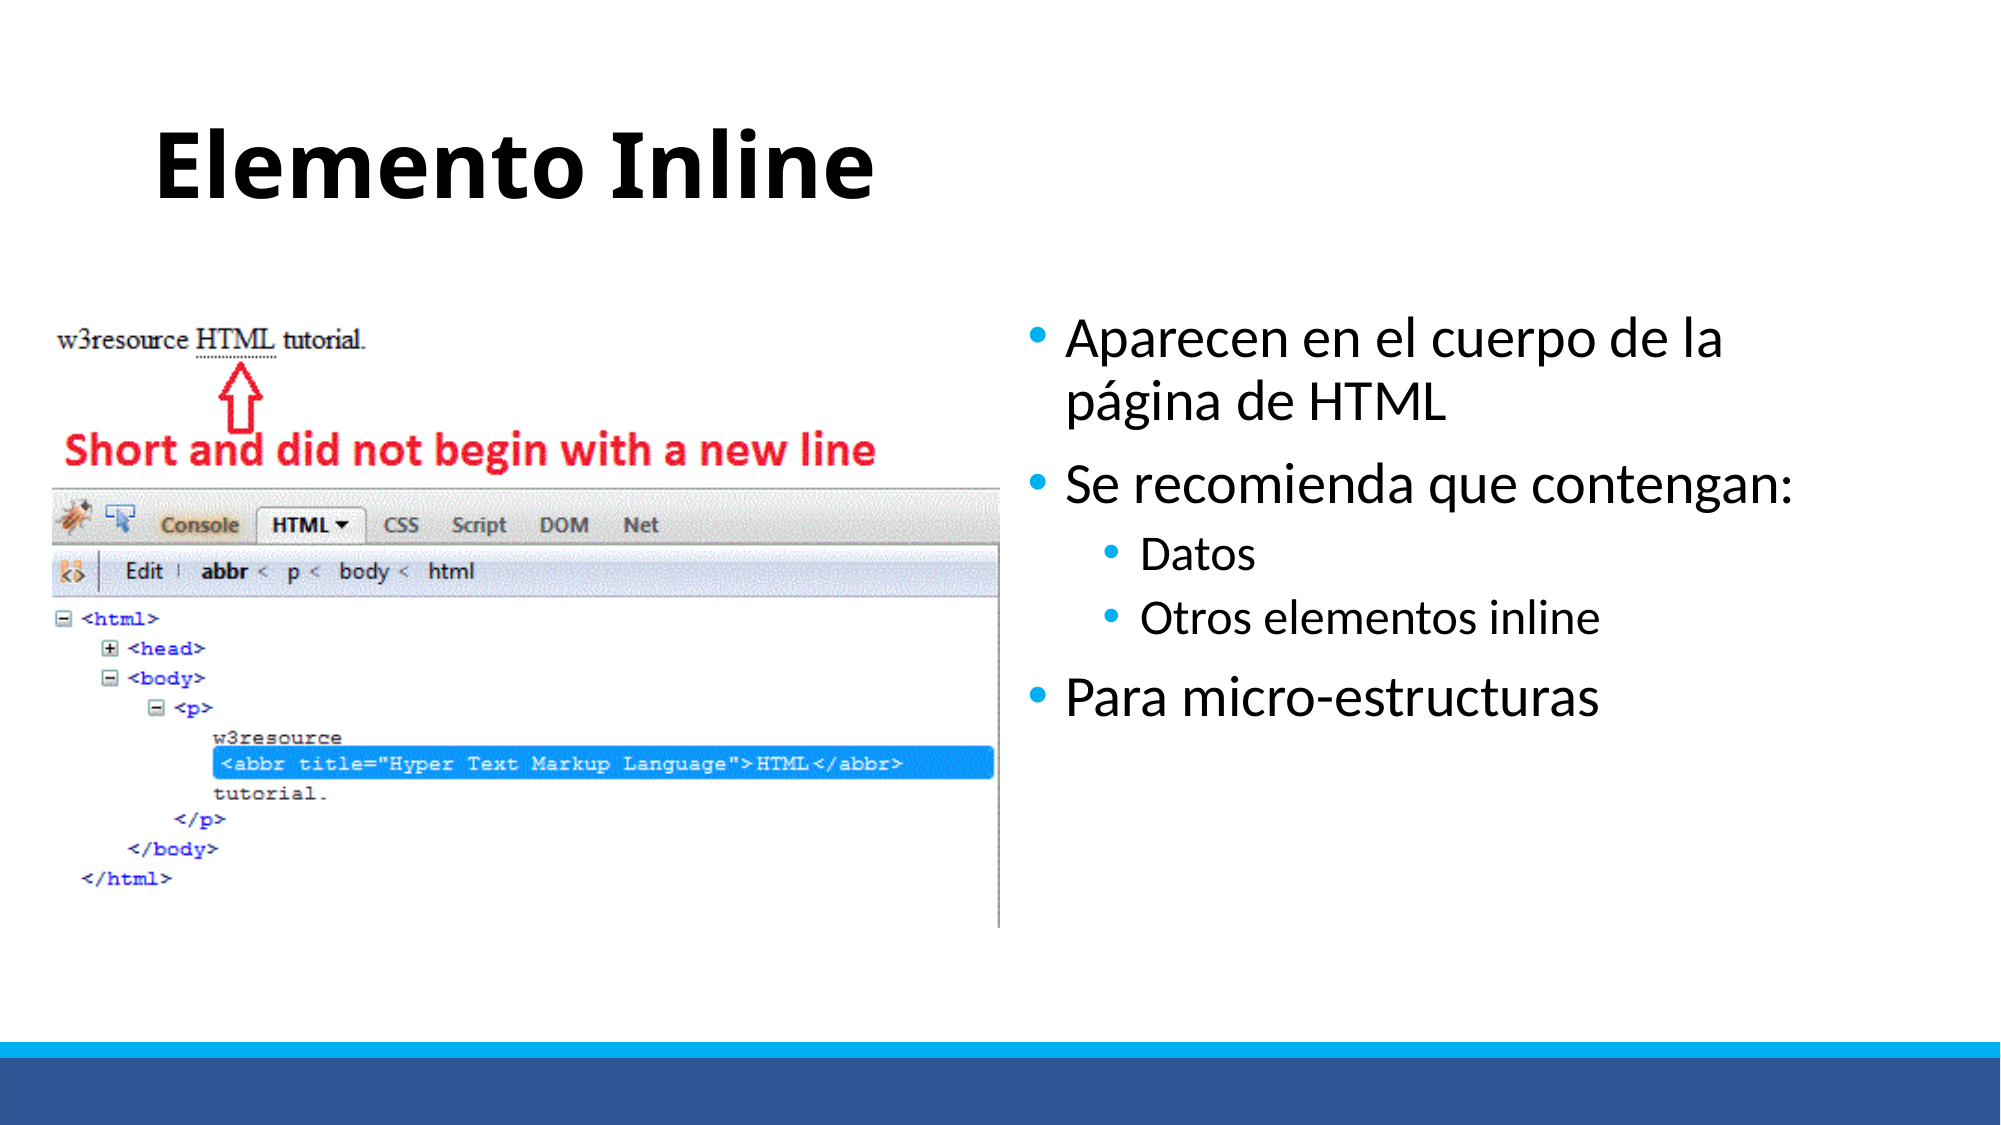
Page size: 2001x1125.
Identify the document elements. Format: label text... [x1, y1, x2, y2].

list Aparecen en el cuerpo de la página de HTML Se recomienda que contengan: Datos Otros elementos inline Para micro-estructuras [1012, 299, 1863, 1014]
title Elemento Inline [137, 59, 1863, 278]
picture [52, 299, 1000, 928]
